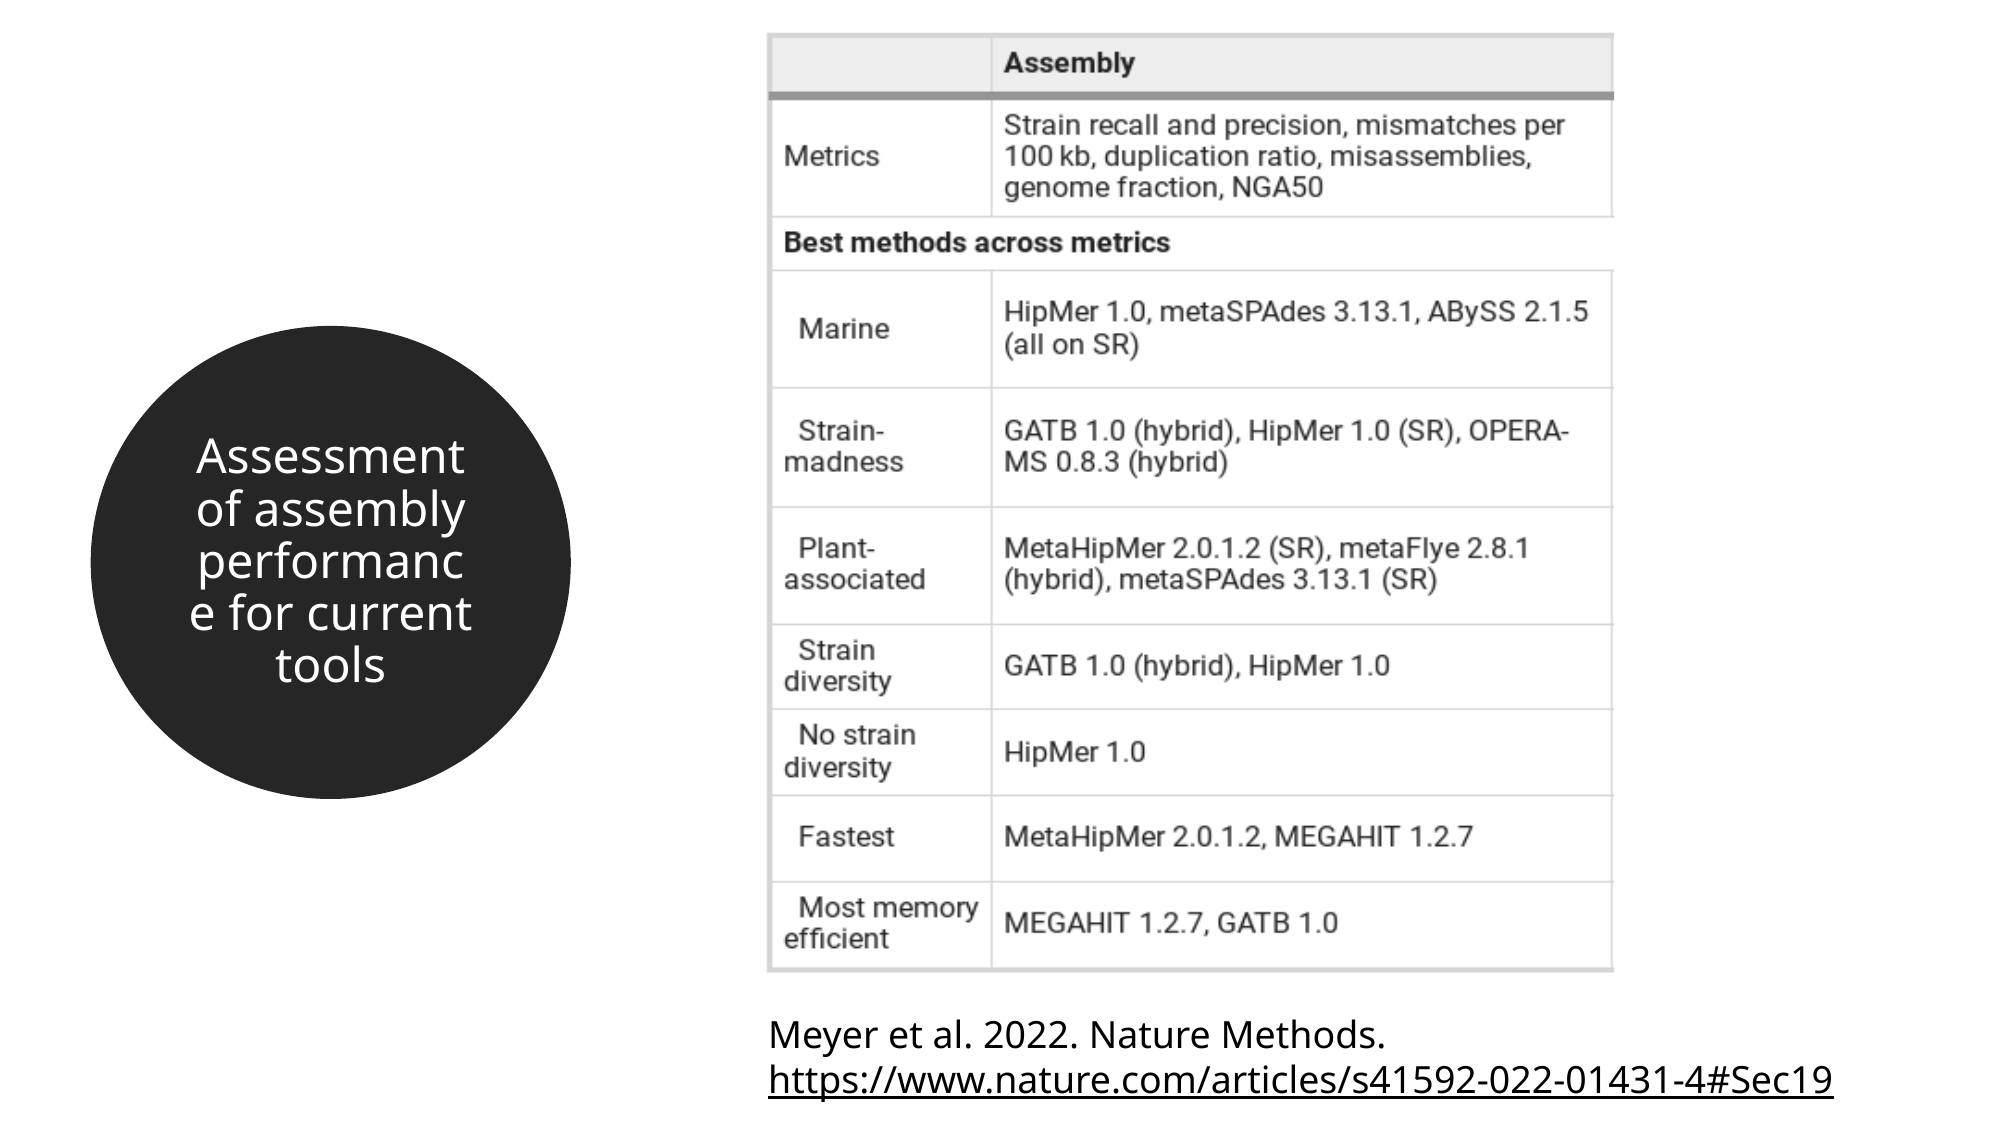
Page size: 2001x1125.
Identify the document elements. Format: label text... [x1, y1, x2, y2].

picture [758, 28, 1615, 988]
text_box Meyer et al. 2022. Nature Methods. https://www.nature.com/articles/s41592-022-01431-4#Sec19 [753, 1003, 1962, 1115]
text_box Assessment of assembly performance for current tools [105, 340, 557, 785]
